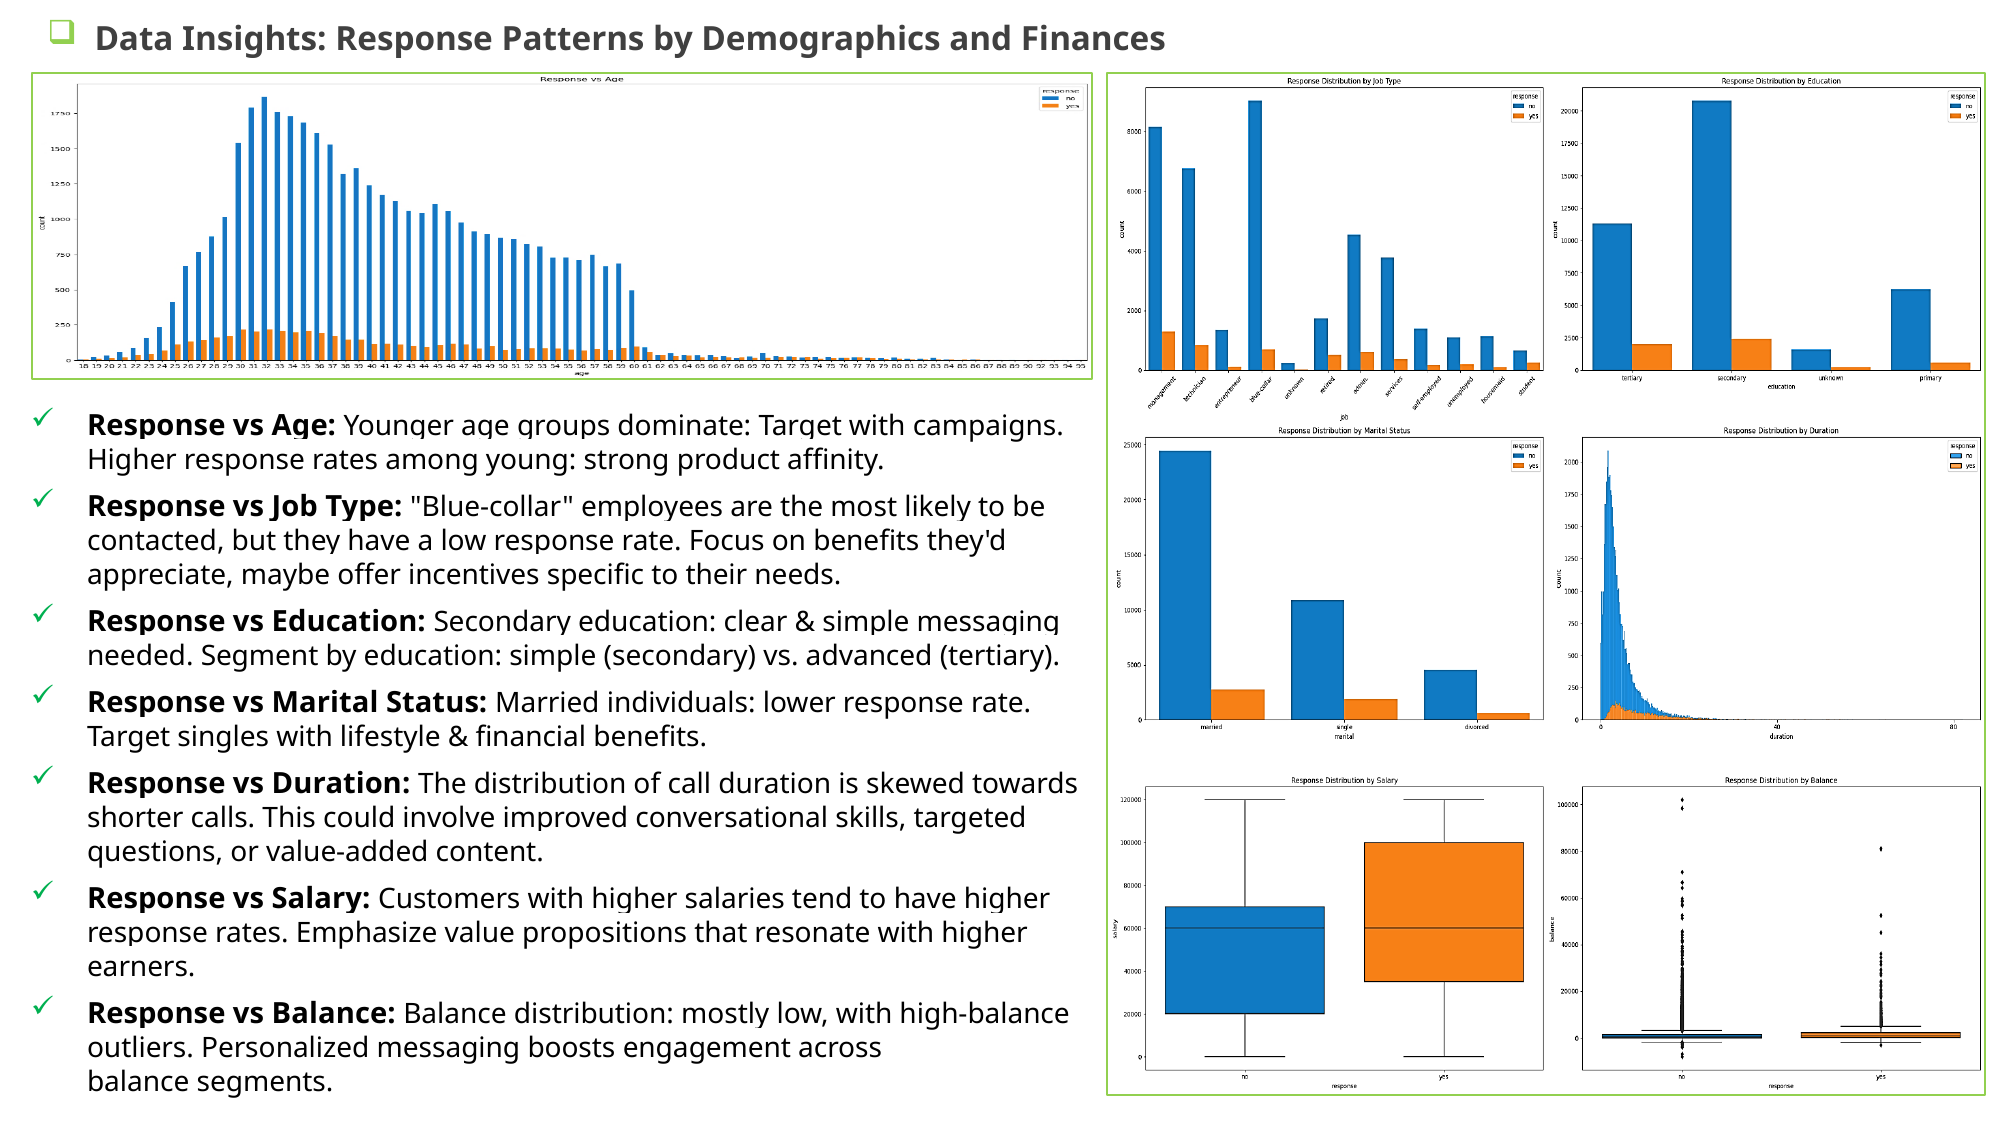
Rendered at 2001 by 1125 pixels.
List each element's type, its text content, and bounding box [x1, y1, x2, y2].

text_box Response vs Age: Younger age groups dominate: Target with campaigns. Higher response rates among young: strong product affinity. Response vs Job Type: "Blue-collar" employees are the most likely to be contacted, but they have a low response rate. Focus on benefits they'd appreciate, maybe offer incentives specific to their needs. Response vs Education: Secondary education: clear & simple messaging needed. Segment by education: simple (secondary) vs. advanced (tertiary). Response vs Marital Status: Married individuals: lower response rate. Target singles with lifestyle & financial benefits. Response vs Duration: The distribution of call duration is skewed towards shorter calls. This could involve improved conversational skills, targeted questions, or value-added content. Response vs Salary: Customers with higher salaries tend to have higher response rates. Emphasize value propositions that resonate with higher earners. Response vs Balance: Balance distribution: mostly low, with high-balance outliers. Personalized messaging boosts engagement across balance segments. [15, 377, 1118, 1125]
picture [32, 73, 1092, 379]
picture [1108, 73, 1984, 1094]
text_box Data Insights: Response Patterns by Demographics and Finances [32, 0, 1229, 74]
